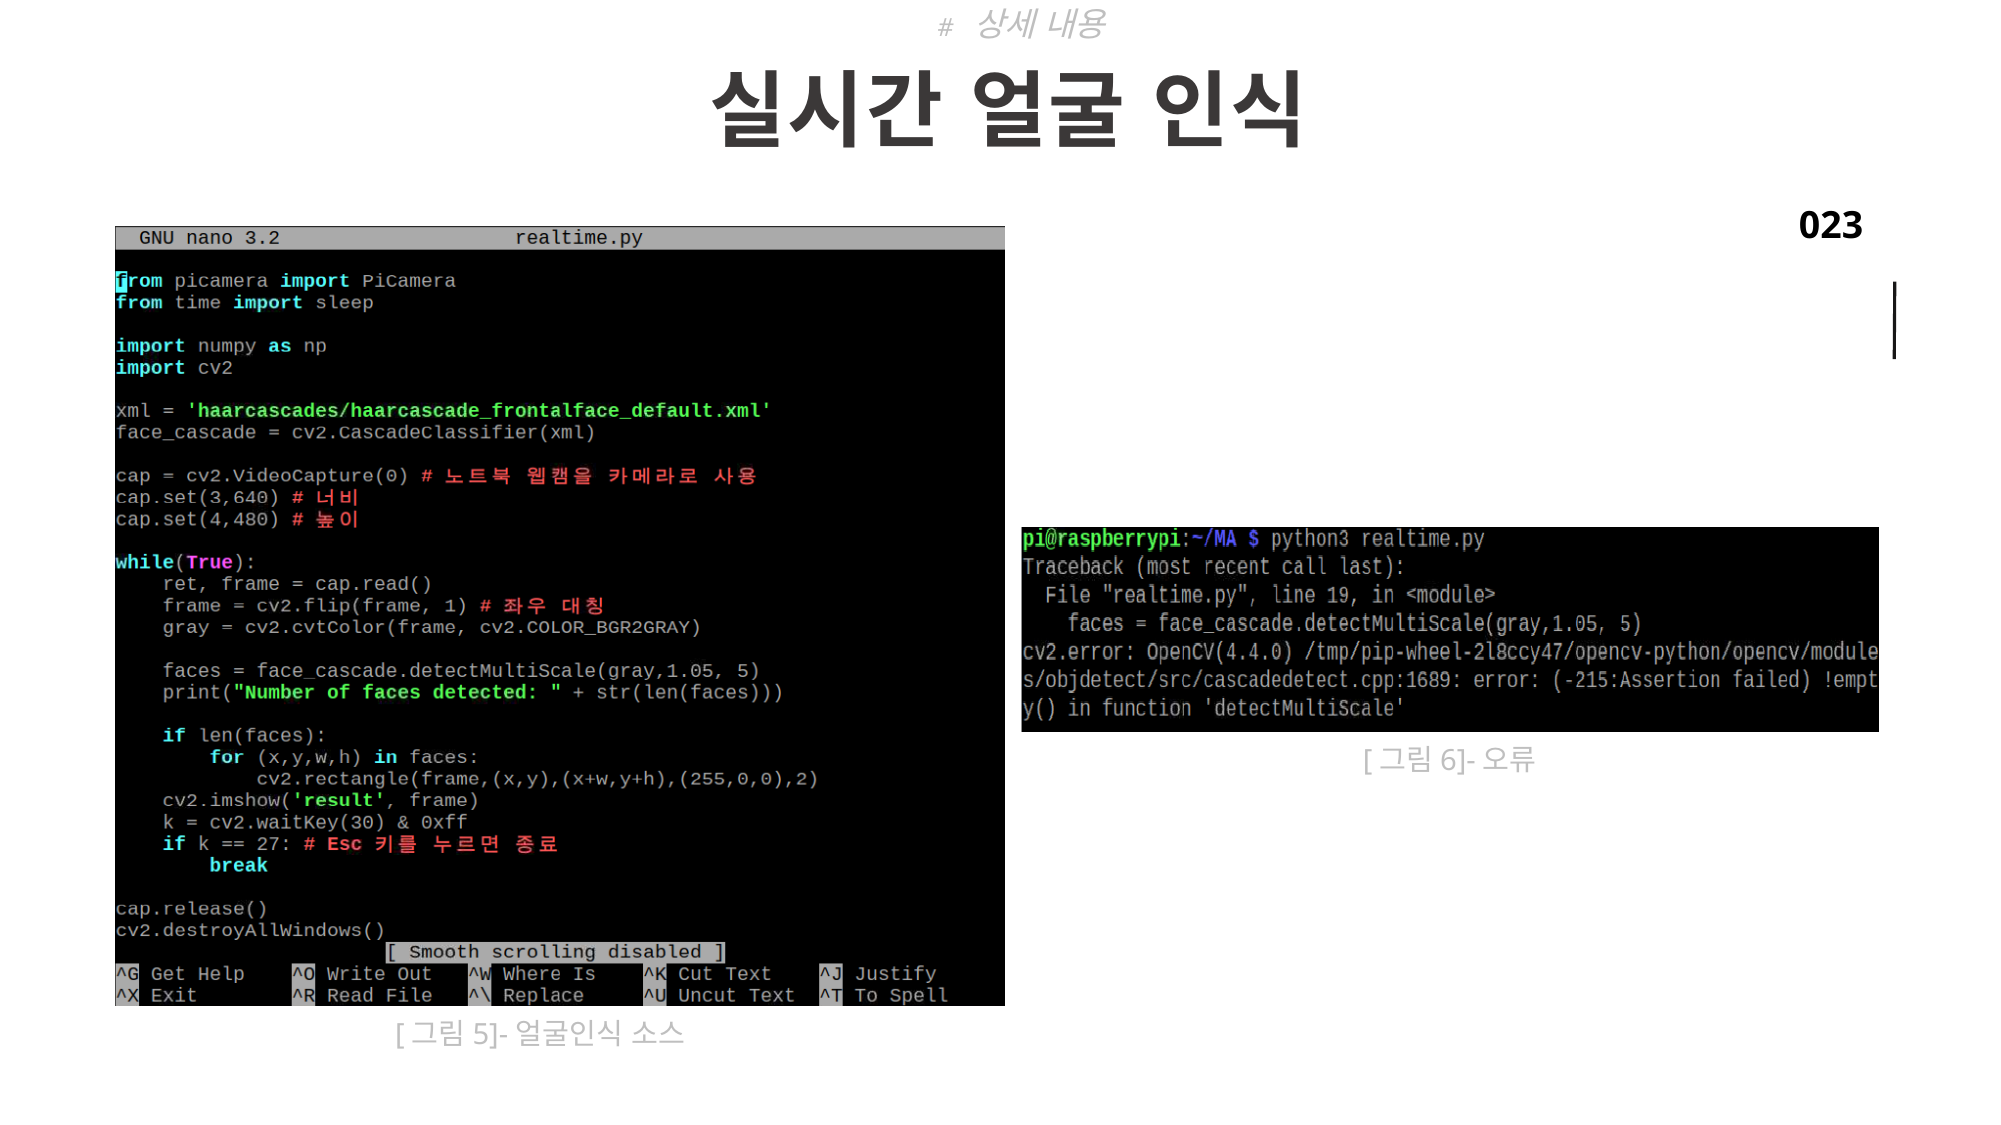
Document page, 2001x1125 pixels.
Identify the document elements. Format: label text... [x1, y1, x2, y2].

text_box # 상세 내용 [696, 0, 1346, 62]
picture [115, 226, 1005, 1006]
text_box 실시간 얼굴 인식 [370, 61, 1672, 196]
picture [1021, 527, 1879, 732]
text_box [그림5]-얼굴인식 소스 [215, 1006, 865, 1068]
text_box [그림6]-오류 [1125, 732, 1775, 793]
